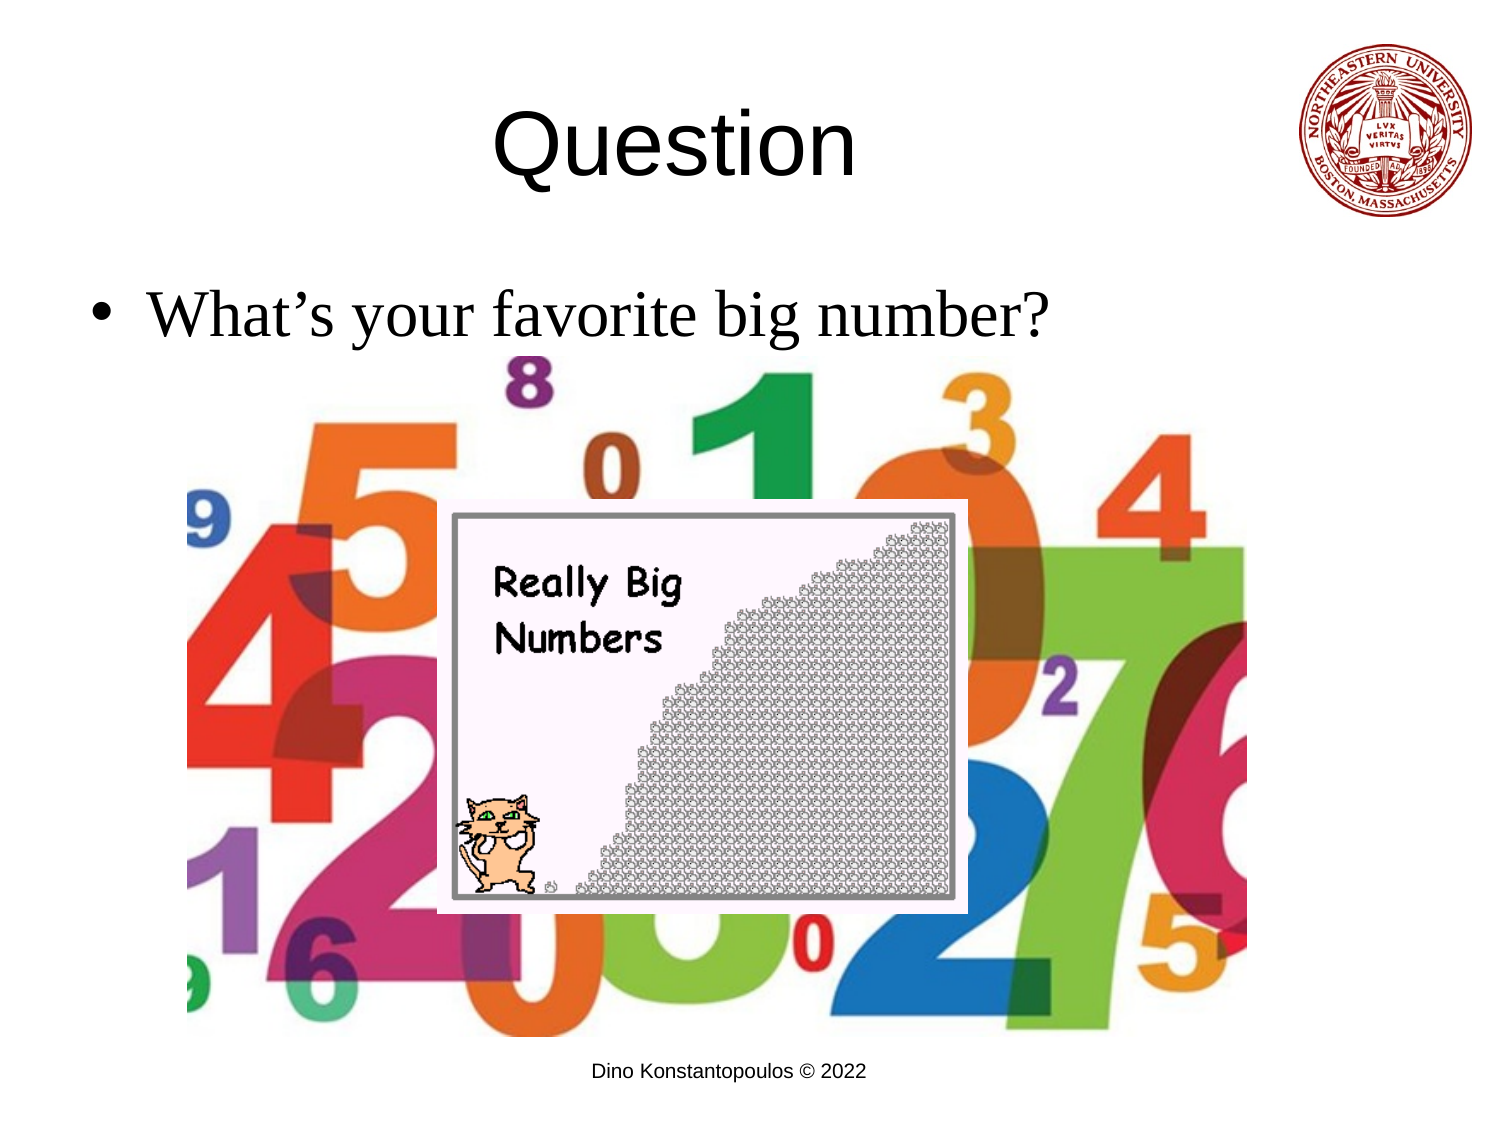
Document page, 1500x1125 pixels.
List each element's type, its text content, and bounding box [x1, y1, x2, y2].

picture [1299, 44, 1472, 217]
title Question [75, 45, 1275, 233]
list What’s your favorite big number? [75, 262, 1425, 1005]
picture [187, 356, 1248, 1038]
